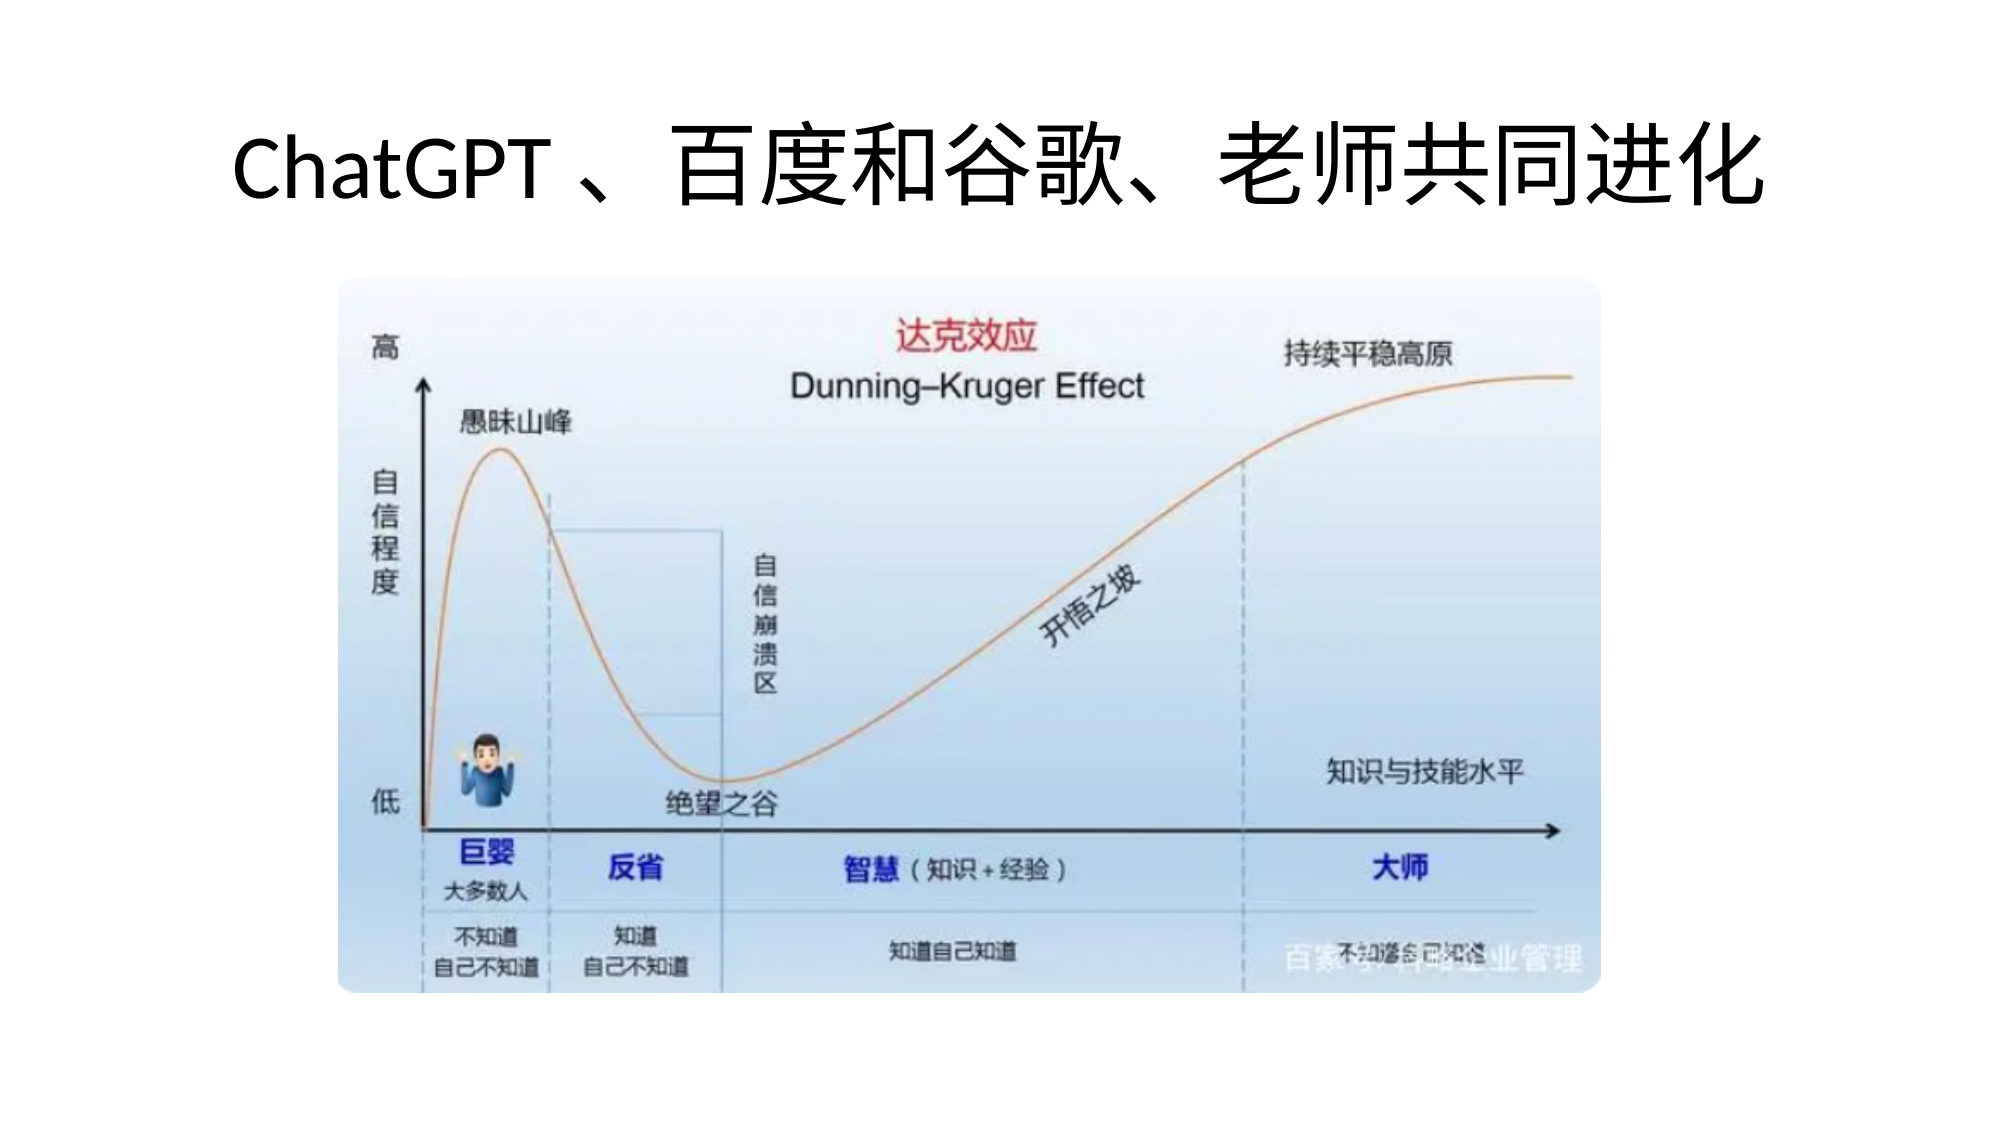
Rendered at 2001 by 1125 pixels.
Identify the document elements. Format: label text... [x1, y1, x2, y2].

title ChatGPT、百度和谷歌、老师共同进化 [137, 59, 1863, 278]
picture [338, 277, 1601, 993]
